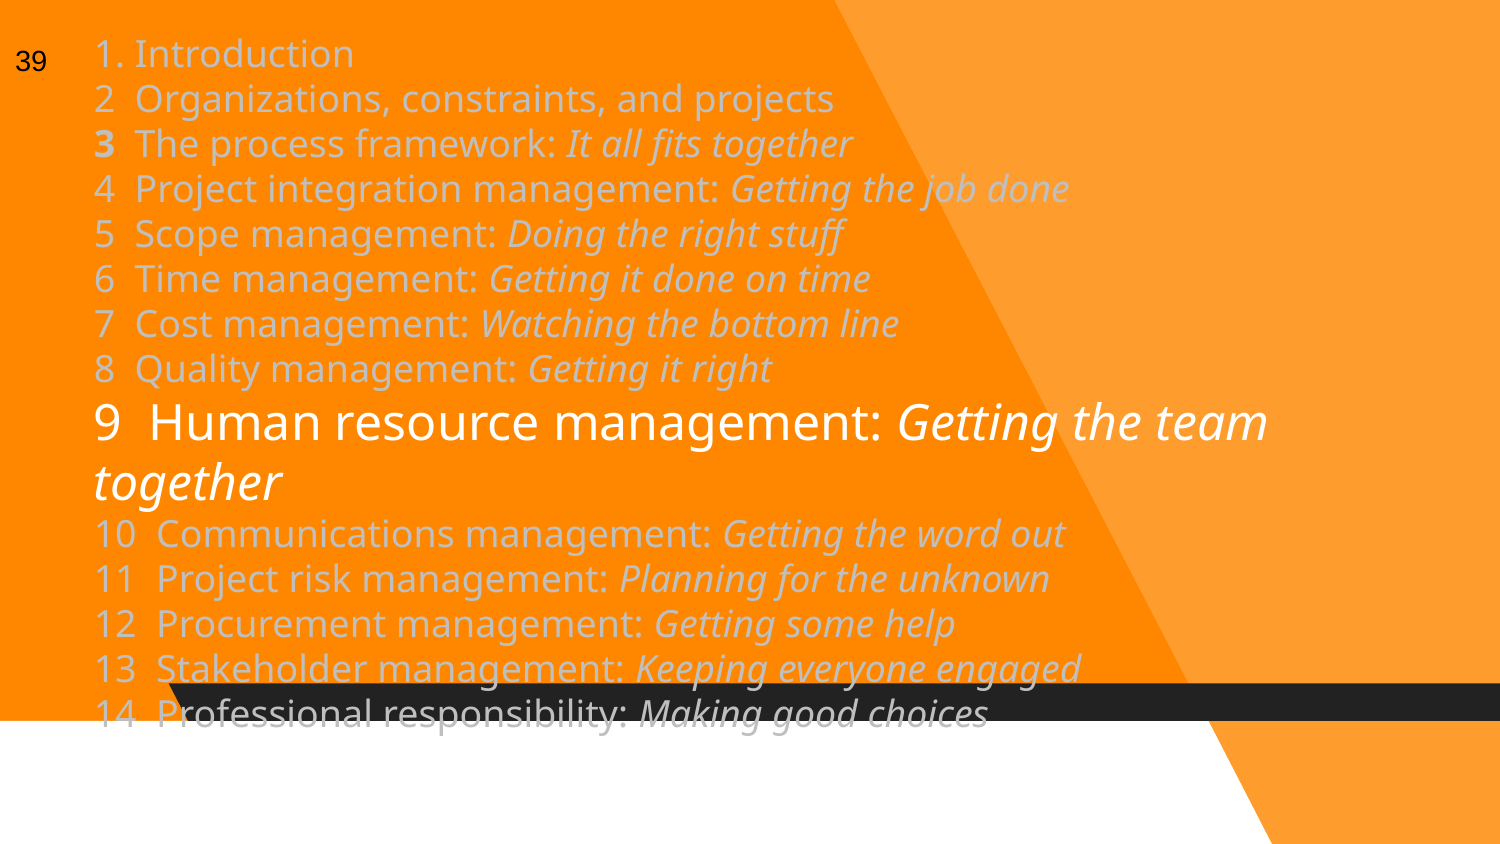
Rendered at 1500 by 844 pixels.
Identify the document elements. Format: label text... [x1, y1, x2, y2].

title 1. Introduction 2 Organizations, constraints, and projects 3 The process framework: It all fits together 4 Project integration management: Getting the job done 5 Scope management: Doing the right stuff 6 Time management: Getting it done on time 7 Cost management: Watching the bottom line 8 Quality management: Getting it right 9 Human resource management: Getting the team together 10 Communications management: Getting the word out 11 Project risk management: Planning for the unknown 12 Procurement management: Getting some help 13 Stakeholder management: Keeping everyone engaged 14 Professional responsibility: Making good choices [78, 15, 1453, 644]
slide_number 39 [0, 0, 98, 121]
